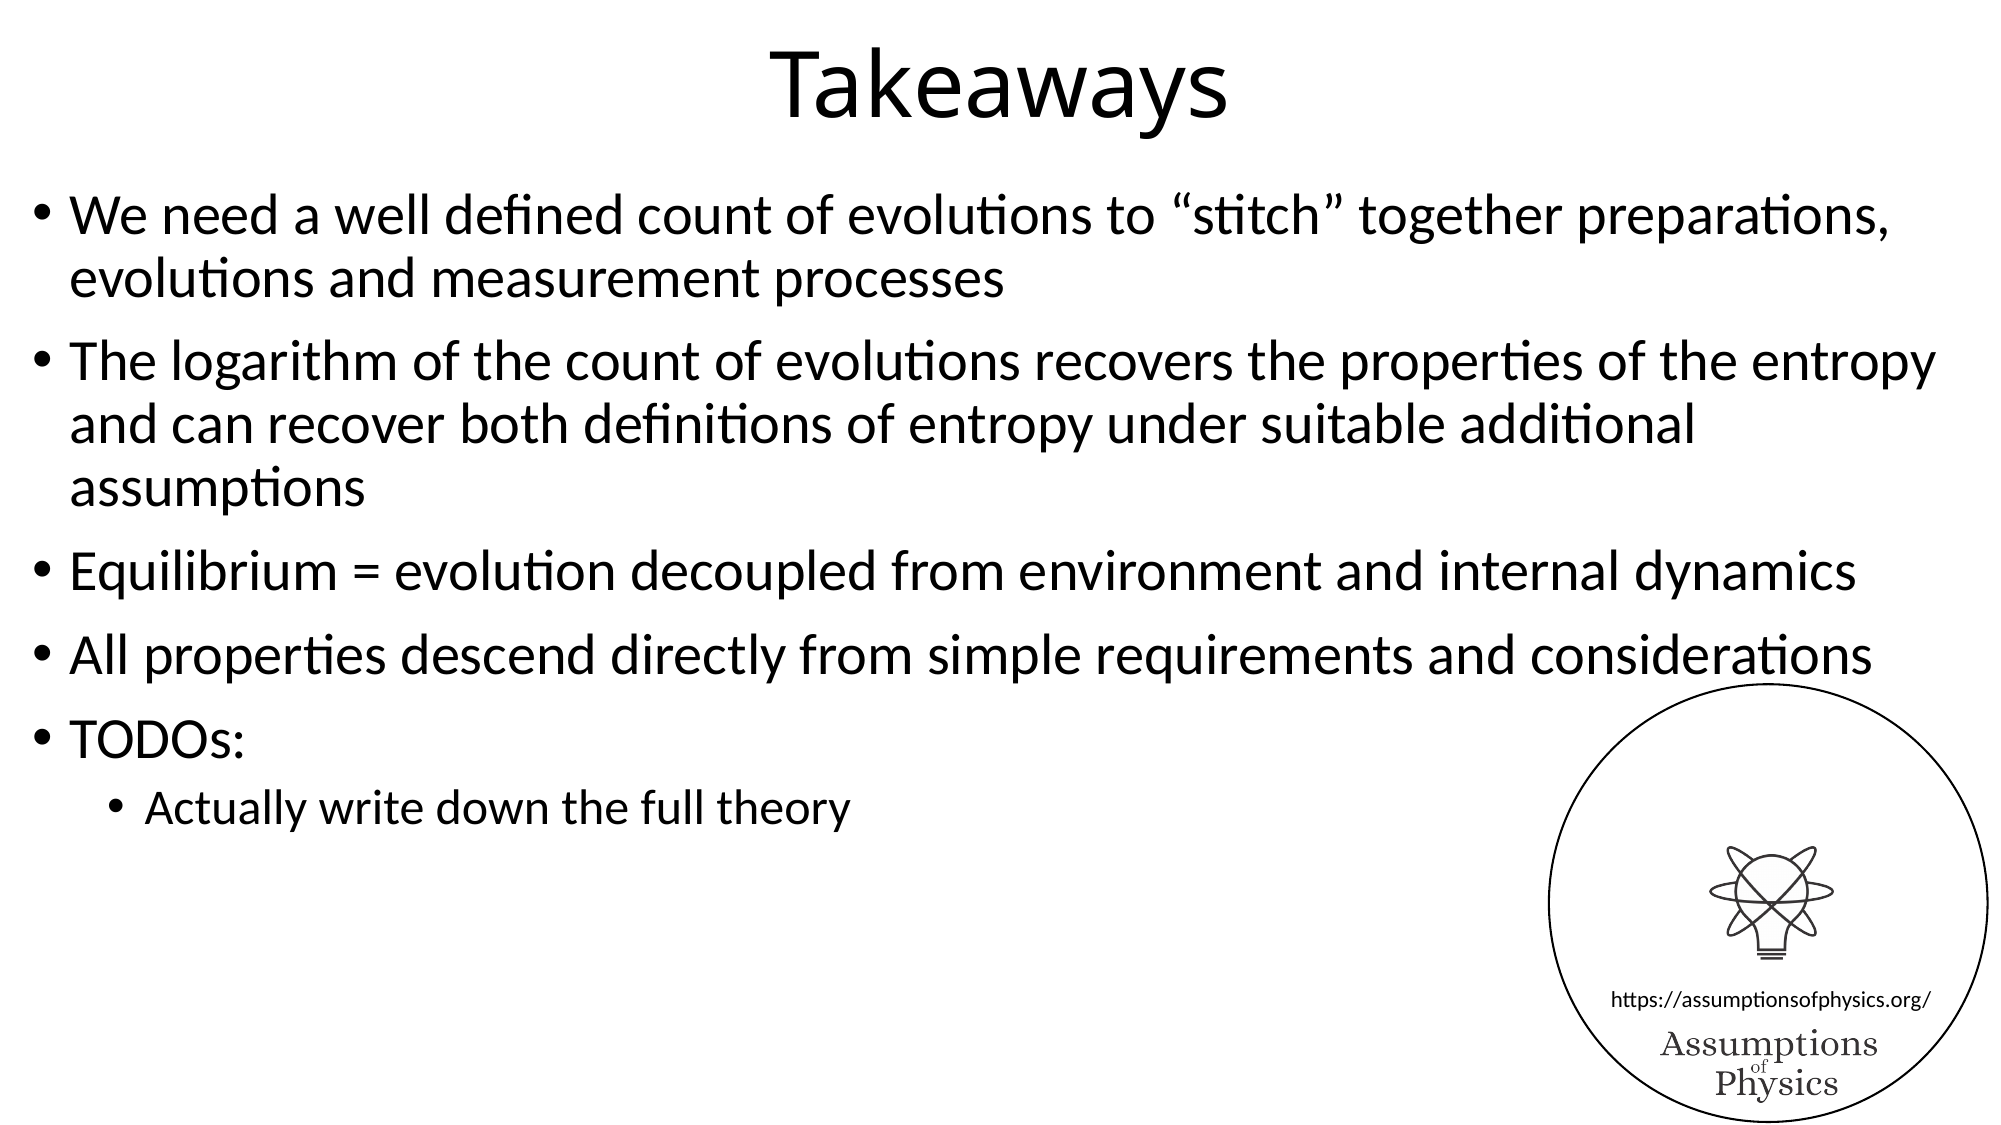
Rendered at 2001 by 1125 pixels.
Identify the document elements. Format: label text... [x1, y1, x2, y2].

title Takeaways [17, 13, 1983, 162]
picture [1660, 1060, 1877, 1103]
list We need a well defined count of evolutions to “stitch” together preparations, evolutions and measurement processes The logarithm of the count of evolutions recovers the properties of the entropy and can recover both definitions of entropy under suitable additional assumptions Equilibrium = evolution decoupled from environment and internal dynamics All properties descend directly from simple requirements and considerations TODOs: Actually write down the full theory [17, 176, 1983, 1060]
